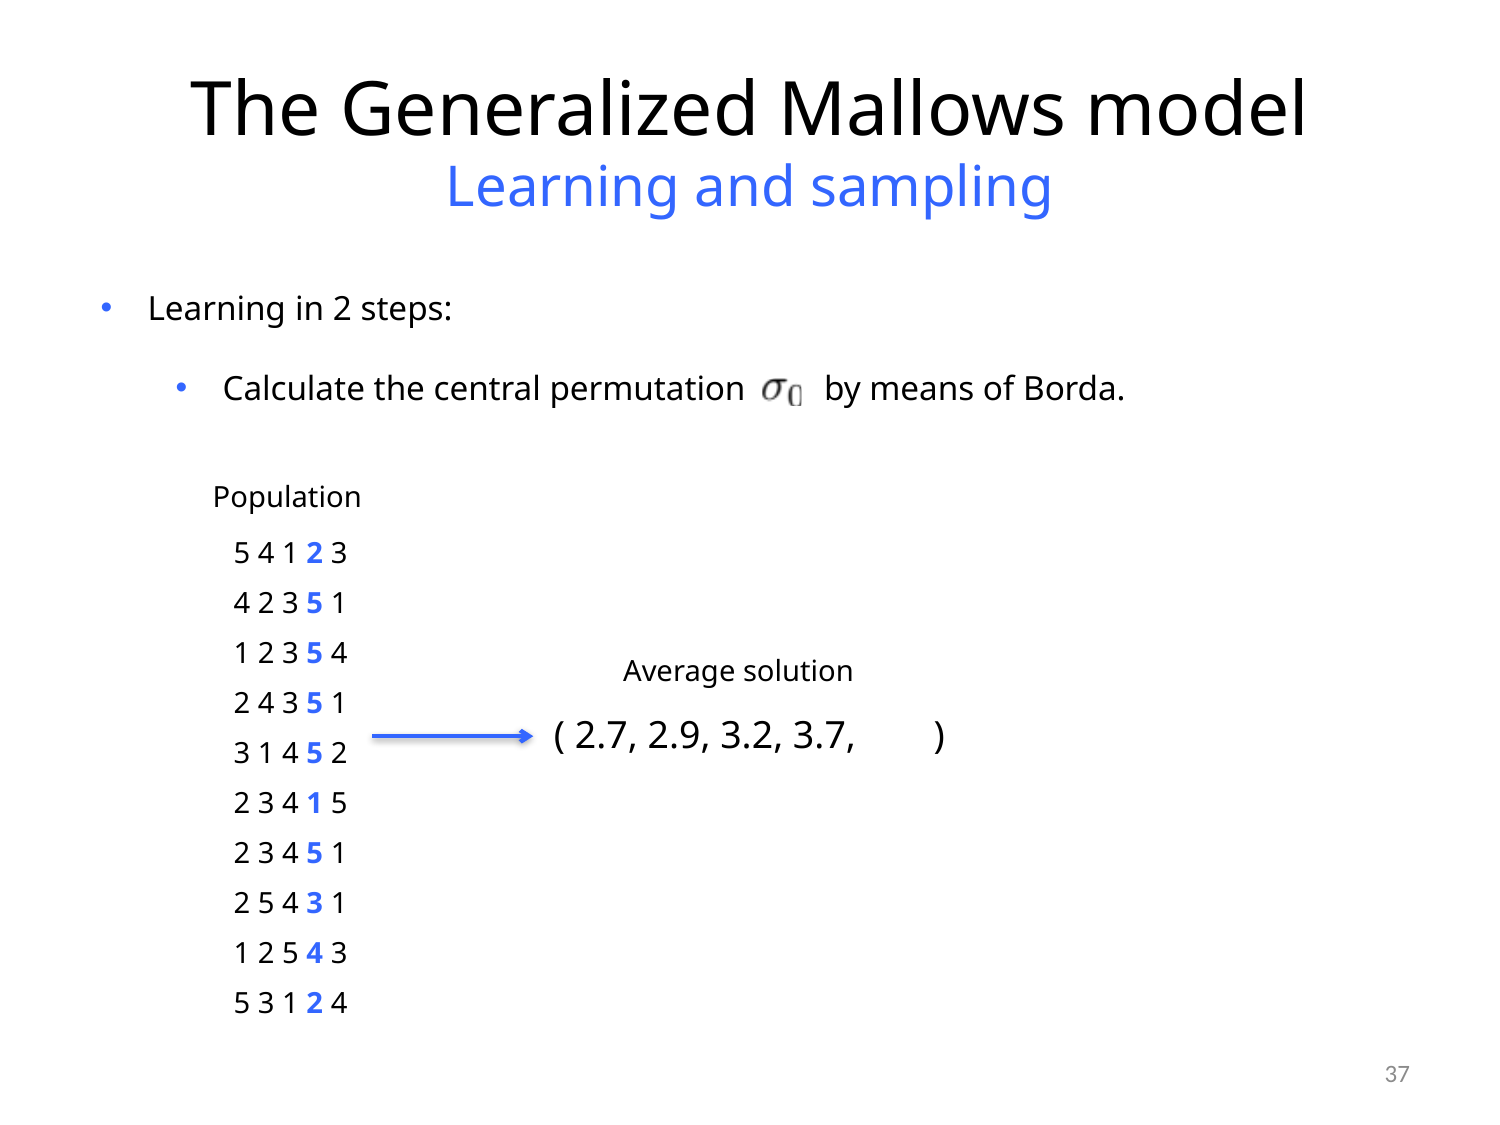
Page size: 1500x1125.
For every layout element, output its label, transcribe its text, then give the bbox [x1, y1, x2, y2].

text_box Population [197, 470, 377, 521]
table_cell 2 3 4 1 5 [219, 775, 366, 825]
table_cell 3 1 4 5 2 [219, 725, 366, 775]
table_cell 1 2 5 4 3 [219, 925, 366, 975]
slide_number 37 [1074, 1042, 1425, 1103]
text_box Learning in 2 steps: Calculate the central permutation by means of Borda. [85, 279, 1143, 455]
table_header 5 4 1 2 3 [219, 525, 366, 575]
table_cell 1 2 3 5 4 [219, 625, 366, 675]
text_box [561, 645, 938, 765]
table_cell 5 3 1 2 4 [219, 975, 366, 1025]
picture [761, 378, 802, 406]
title The Generalized Mallows model Learning and sampling [75, 45, 1425, 233]
table_cell 2 4 3 5 1 [219, 675, 366, 725]
table_cell 4 2 3 5 1 [219, 575, 366, 625]
table_cell 2 5 4 3 1 [219, 875, 366, 925]
table_cell 2 3 4 5 1 [219, 825, 366, 875]
